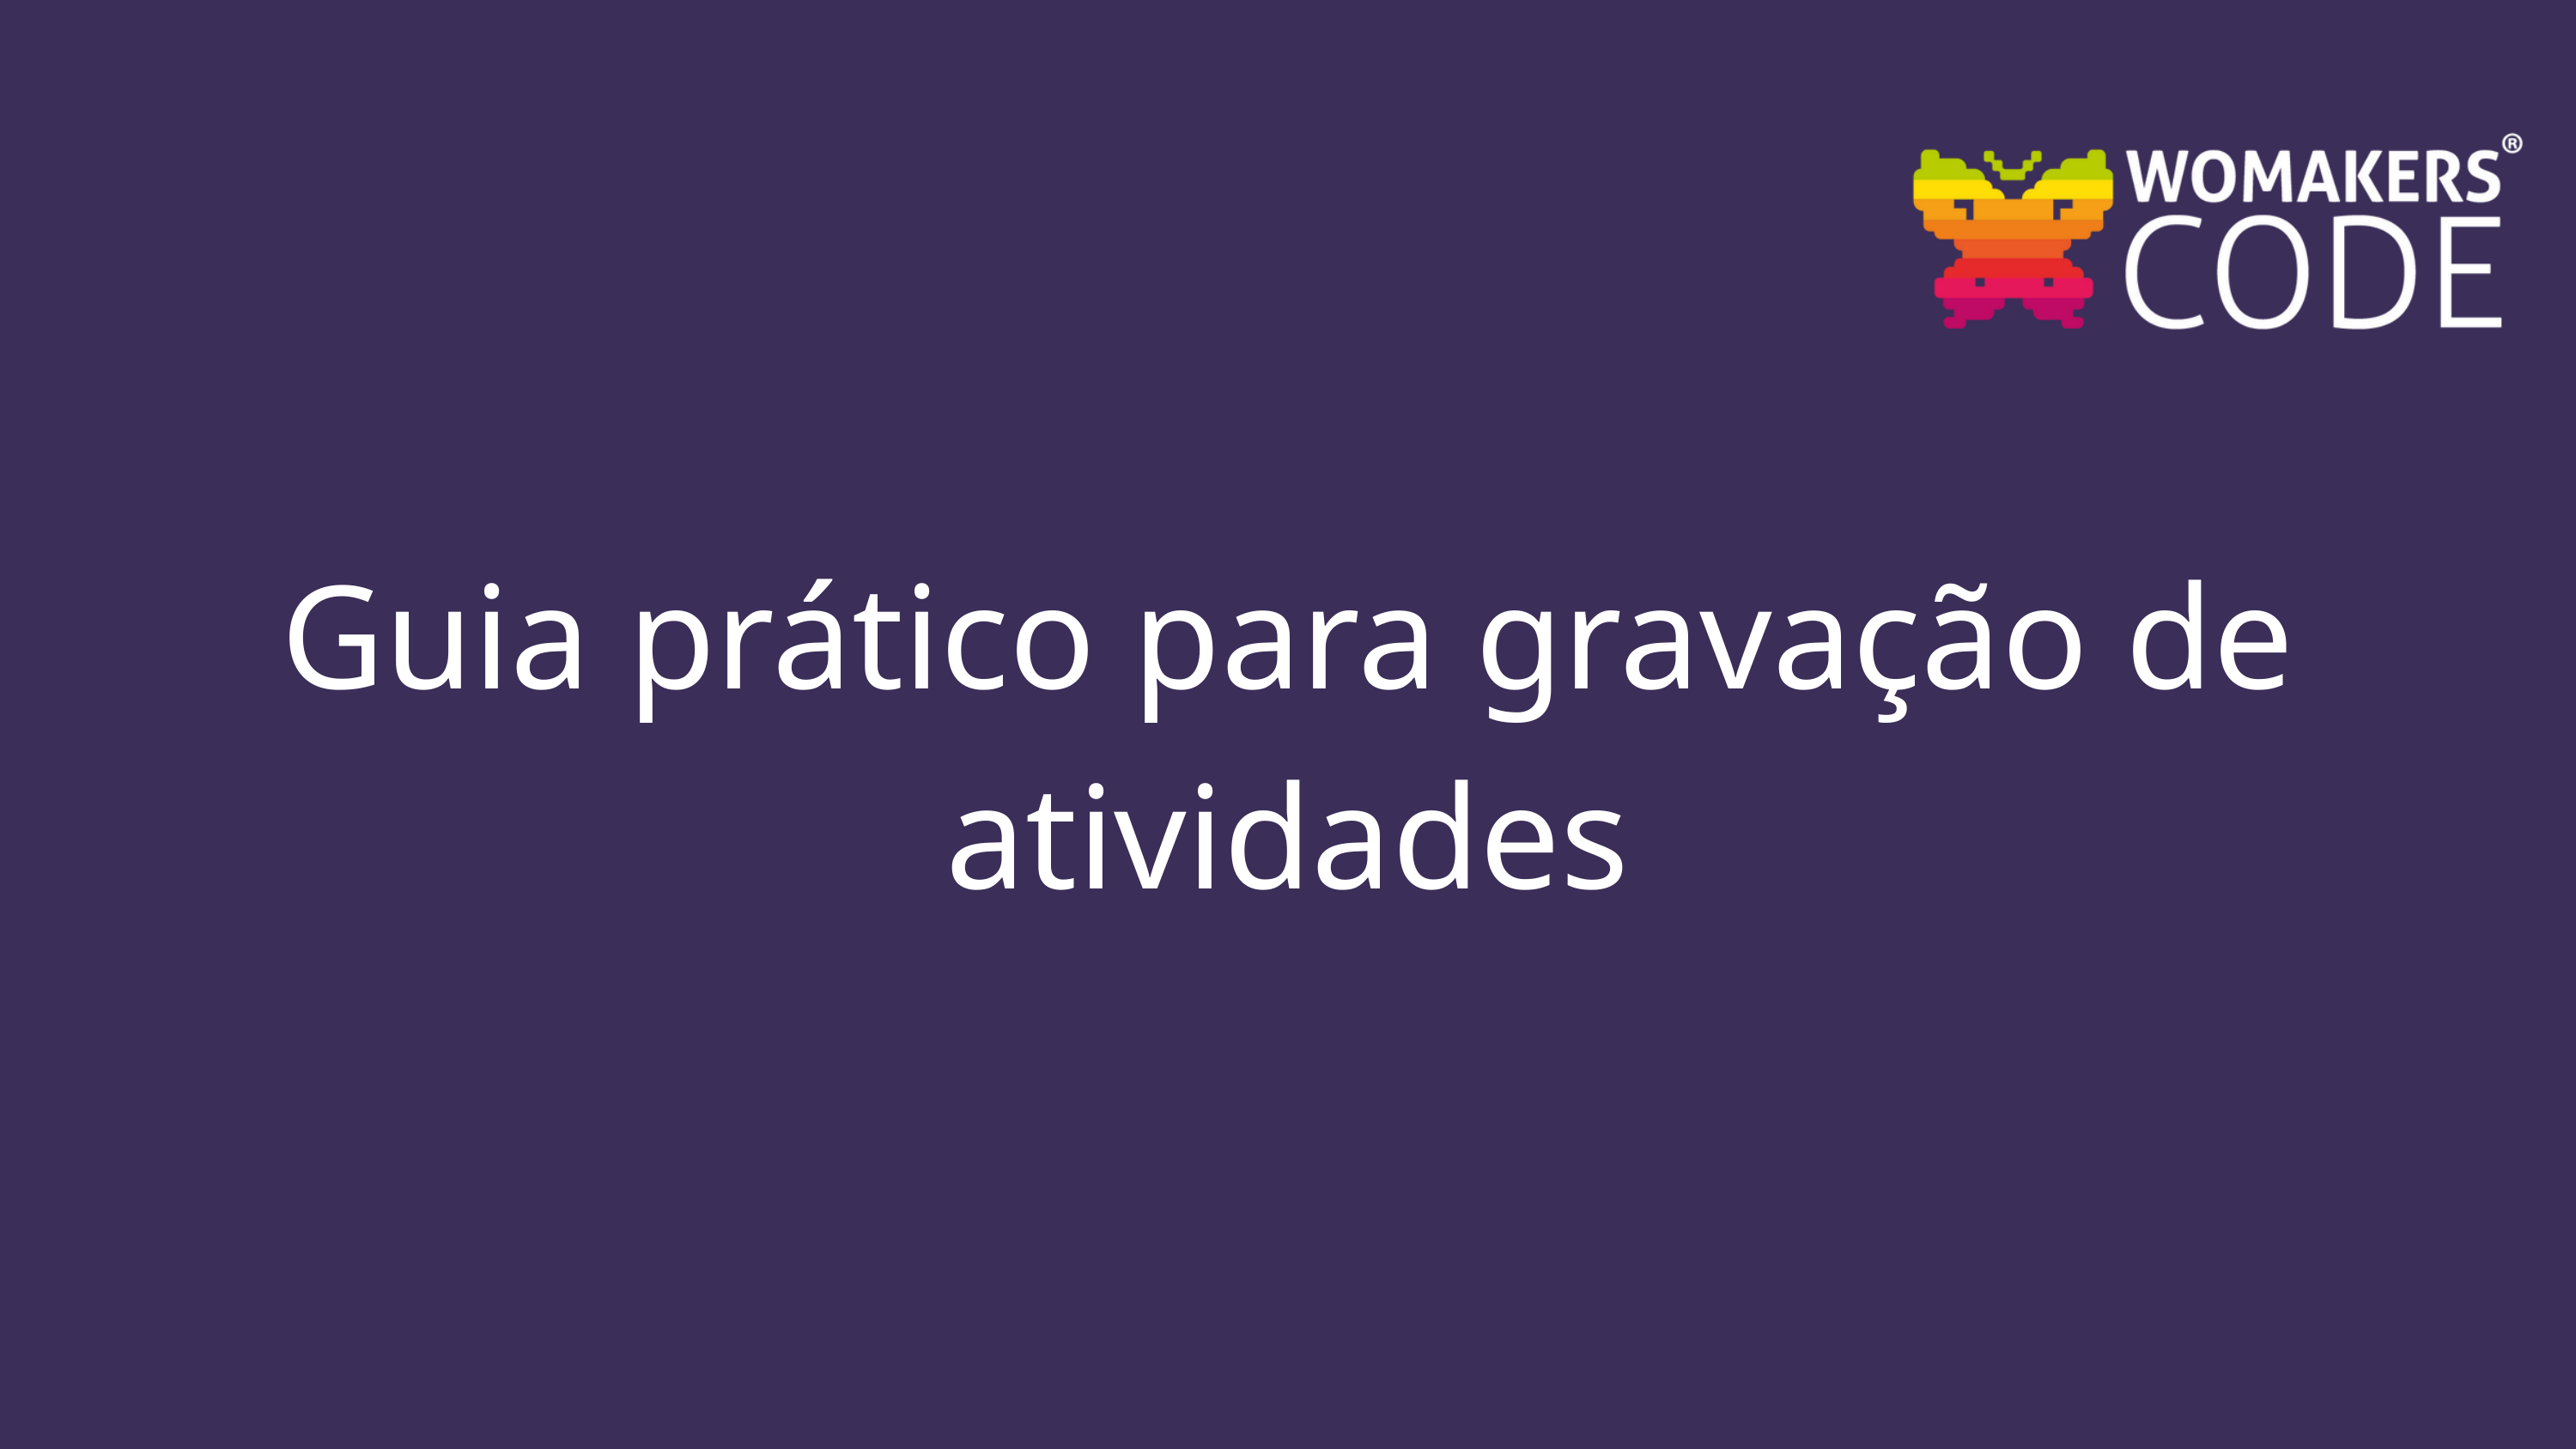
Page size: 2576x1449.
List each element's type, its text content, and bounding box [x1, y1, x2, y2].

text_box [1860, 0, 2576, 486]
text_box Guia prático para gravação de atividades [0, 517, 2576, 919]
